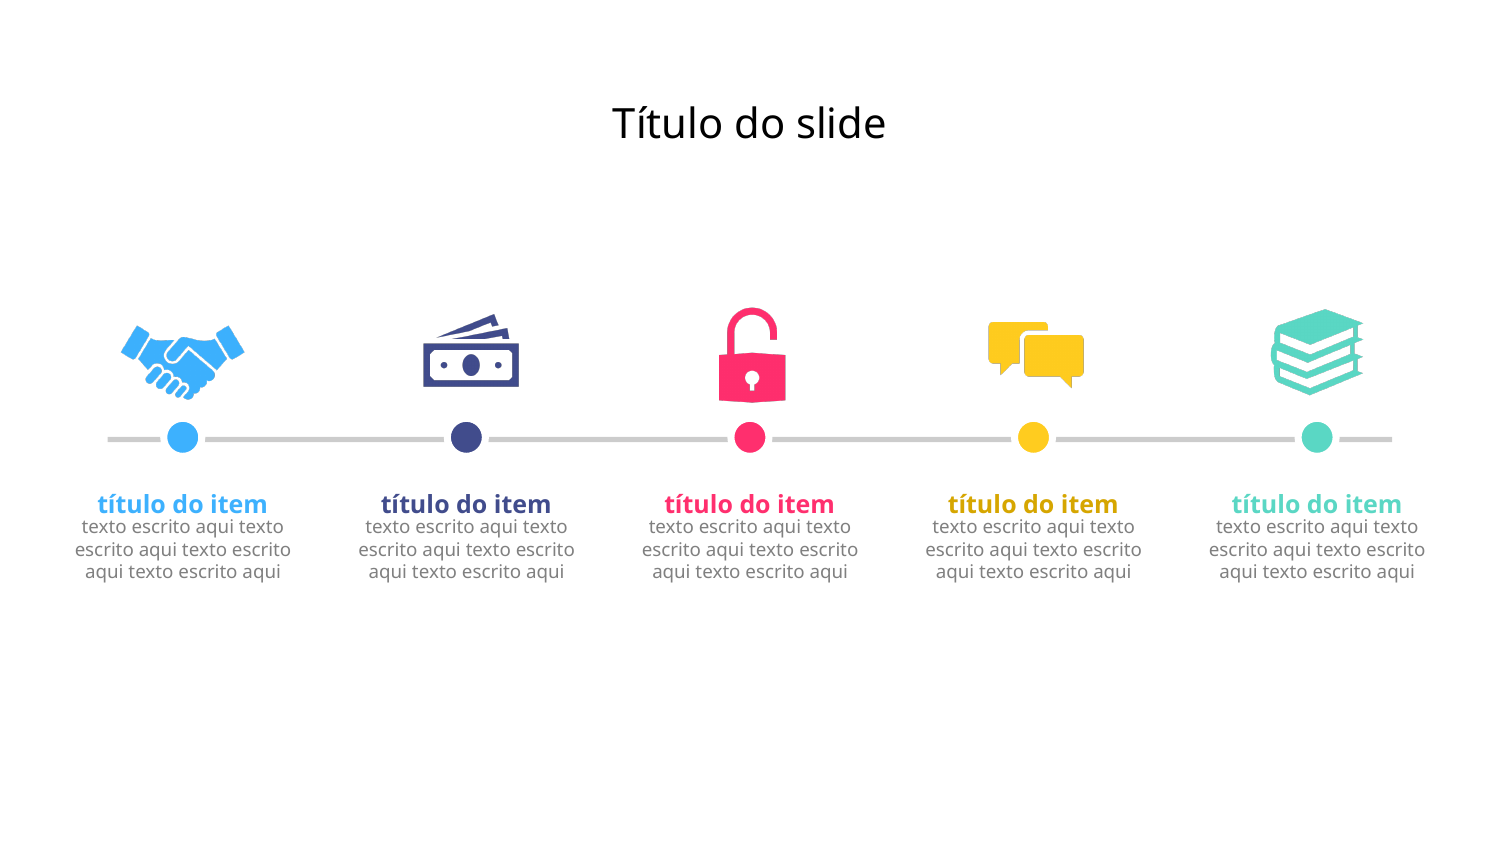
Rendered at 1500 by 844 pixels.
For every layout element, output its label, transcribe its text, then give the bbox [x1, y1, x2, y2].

text_box [485, 436, 731, 443]
text_box título do item [642, 473, 858, 519]
text_box [163, 431, 202, 457]
picture [114, 294, 251, 431]
picture [695, 298, 809, 412]
text_box título do item [75, 473, 291, 519]
text_box título do item [1209, 473, 1425, 519]
text_box [202, 436, 448, 443]
picture [419, 300, 523, 404]
text_box [107, 436, 164, 443]
text_box [1336, 436, 1393, 443]
text_box Título do slide [556, 93, 943, 150]
text_box [1052, 436, 1298, 443]
picture [1265, 300, 1369, 404]
text_box texto escrito aqui texto escrito aqui texto escrito aqui texto escrito aqui [71, 515, 295, 583]
text_box [1298, 418, 1337, 457]
text_box texto escrito aqui texto escrito aqui texto escrito aqui texto escrito aqui [355, 515, 578, 583]
text_box [447, 418, 486, 457]
text_box texto escrito aqui texto escrito aqui texto escrito aqui texto escrito aqui [638, 515, 862, 583]
text_box título do item [358, 473, 574, 519]
text_box [769, 436, 1015, 443]
text_box texto escrito aqui texto escrito aqui texto escrito aqui texto escrito aqui [1205, 515, 1429, 583]
text_box [1014, 418, 1053, 457]
text_box título do item [925, 473, 1142, 519]
text_box texto escrito aqui texto escrito aqui texto escrito aqui texto escrito aqui [922, 515, 1145, 583]
text_box [730, 418, 769, 457]
picture [979, 298, 1093, 412]
